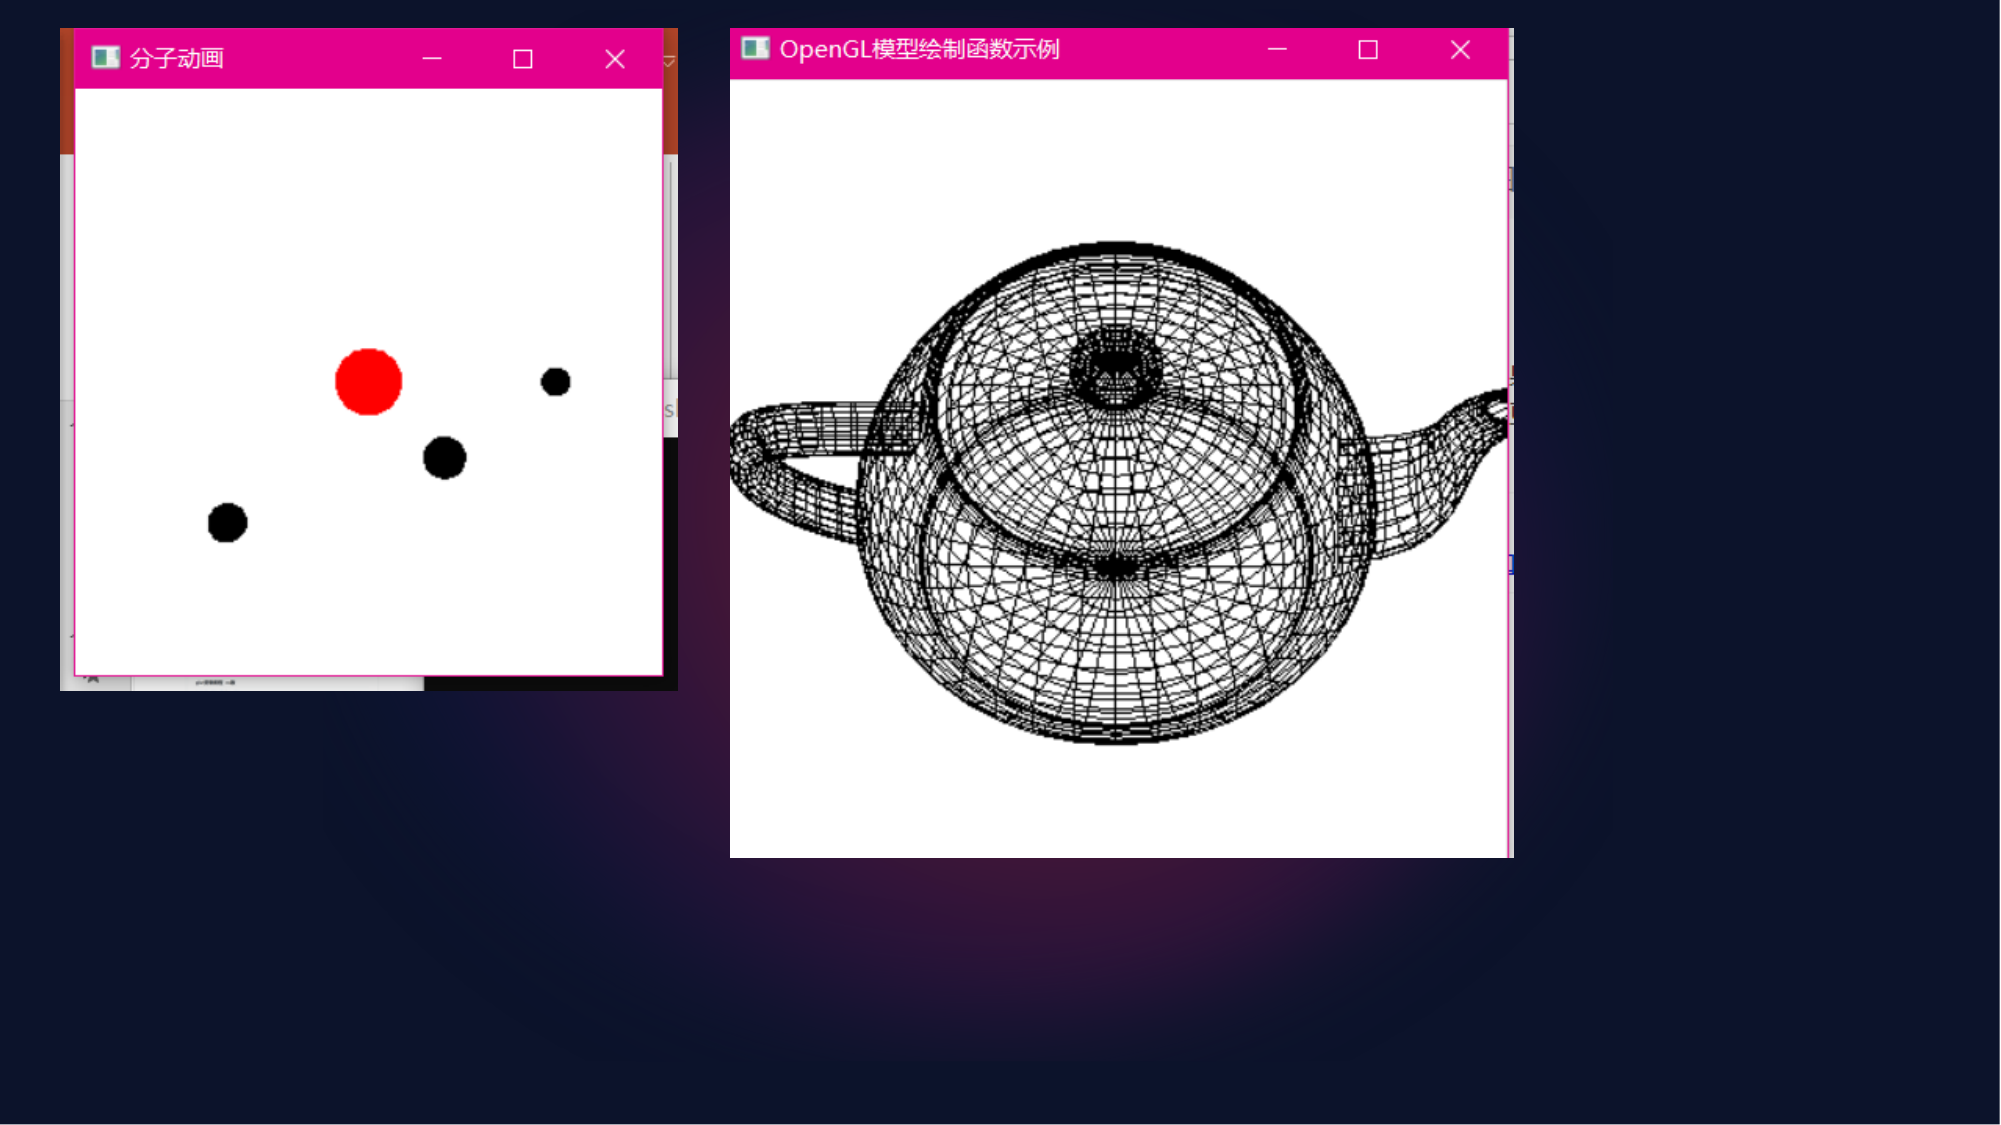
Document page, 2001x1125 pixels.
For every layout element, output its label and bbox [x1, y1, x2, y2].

picture [60, 0, 1756, 1125]
